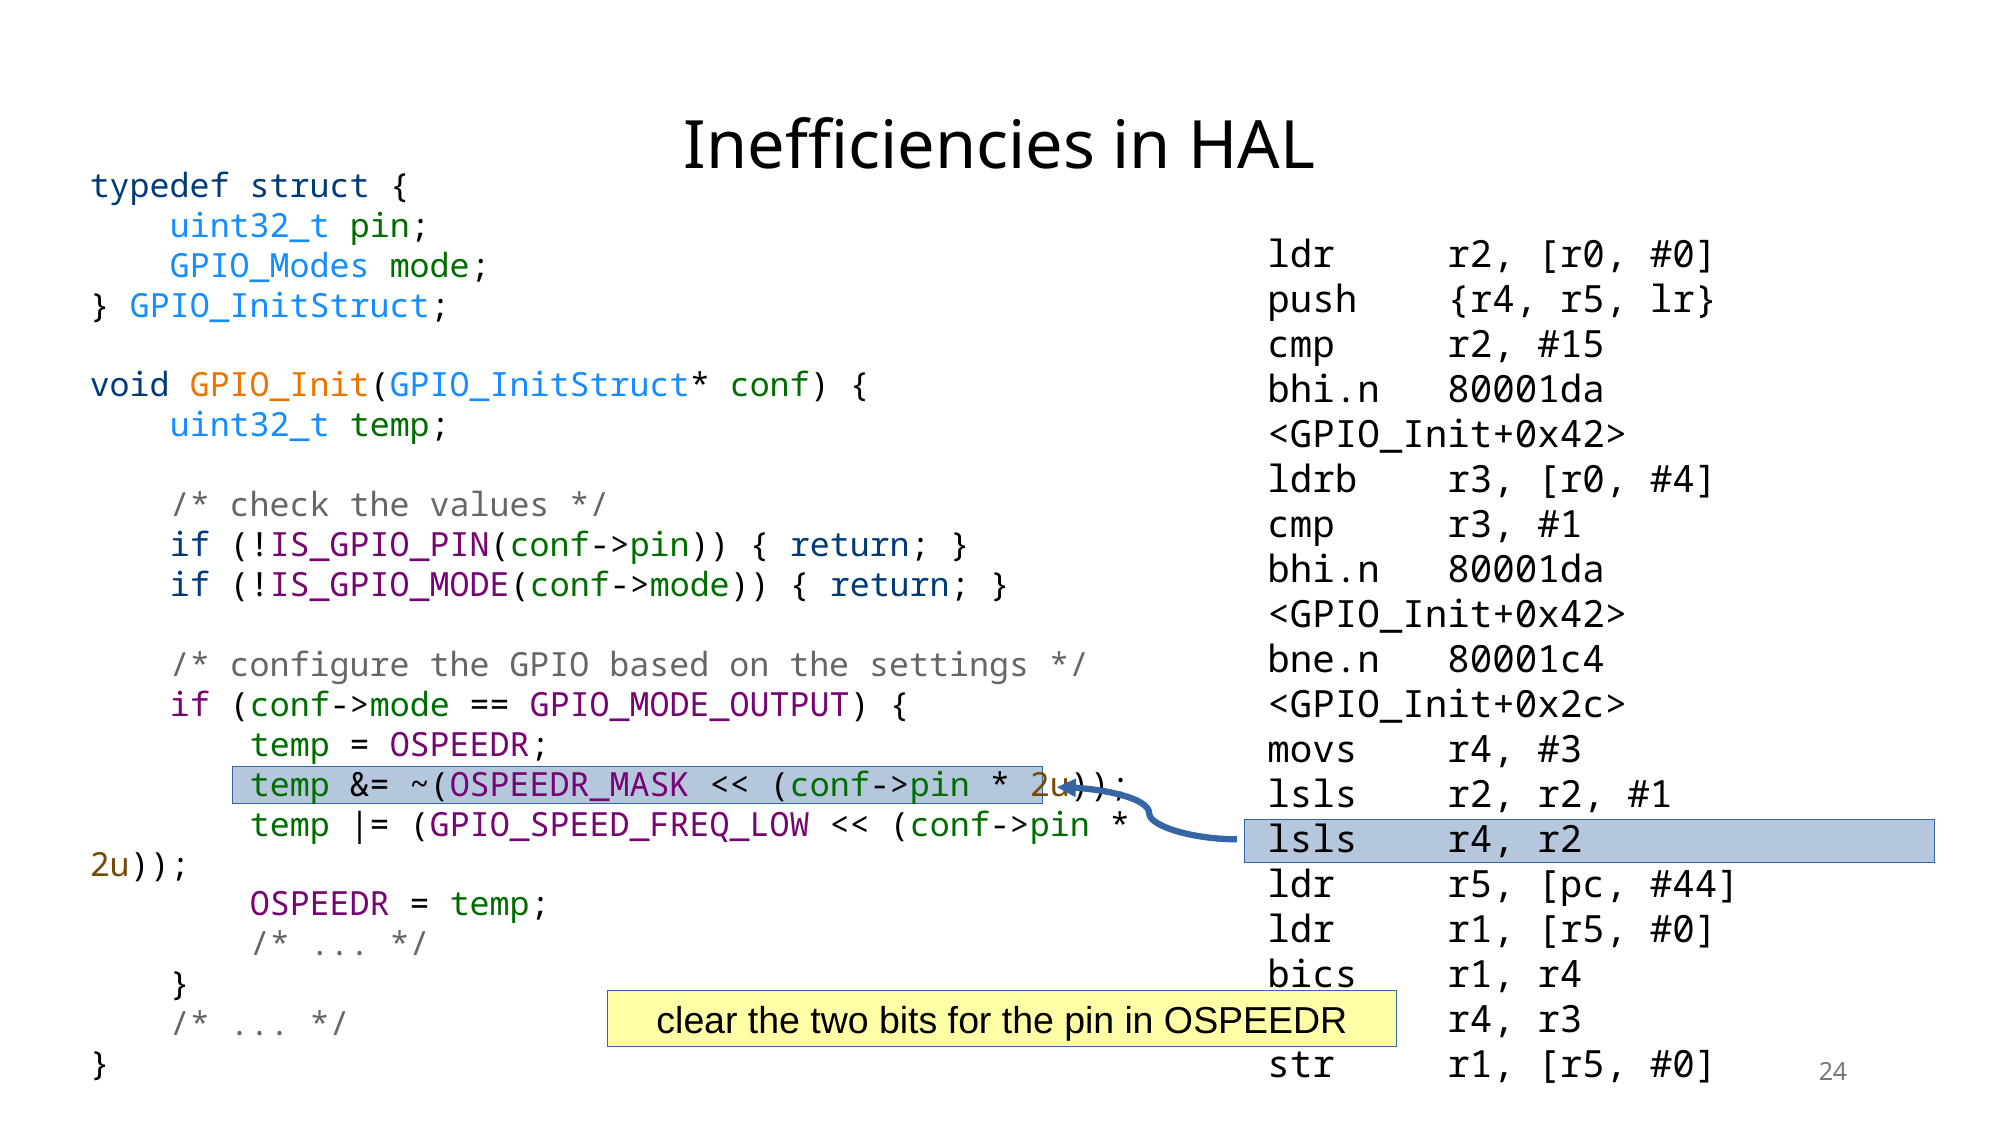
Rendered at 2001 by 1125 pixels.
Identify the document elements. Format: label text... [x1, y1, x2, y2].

text_box [1244, 819, 1935, 863]
text_box [1057, 781, 1237, 840]
text_box typedef struct { uint32_t pin; GPIO_Modes mode; } GPIO_InitStruct; void GPIO_Init(GPIO_InitStruct* conf) { uint32_t temp; /* check the values */ if (!IS_GPIO_PIN(conf->pin)) { return; } if (!IS_GPIO_MODE(conf->mode)) { return; } /* configure the GPIO based on the settings */ if (conf->mode == GPIO_MODE_OUTPUT) { temp = OSPEEDR; temp &= ~(OSPEEDR_MASK << (conf->pin * 2u)); temp |= (GPIO_SPEED_FREQ_LOW << (conf->pin * 2u)); OSPEEDR = temp; /* ... */ } /* ... */ } [75, 156, 1200, 1013]
text_box ldr r2, [r0, #0] push {r4, r5, lr} cmp r2, #15 bhi.n 80001da <GPIO_Init+0x42> ldrb r3, [r0, #4] cmp r3, #1 bhi.n 80001da <GPIO_Init+0x42> bne.n 80001c4 <GPIO_Init+0x2c> movs r4, #3 lsls r2, r2, #1 lsls r4, r2 ldr r5, [pc, #44] ldr r1, [r5, #0] bics r1, r4 movs r4, r3 str r1, [r5, #0] [1252, 222, 1950, 448]
text_box Inefficiencies in HAL [317, 103, 1683, 270]
text_box clear the two bits for the pin in OSPEEDR [607, 990, 1397, 1047]
slide_number 24 [1412, 1042, 1862, 1103]
